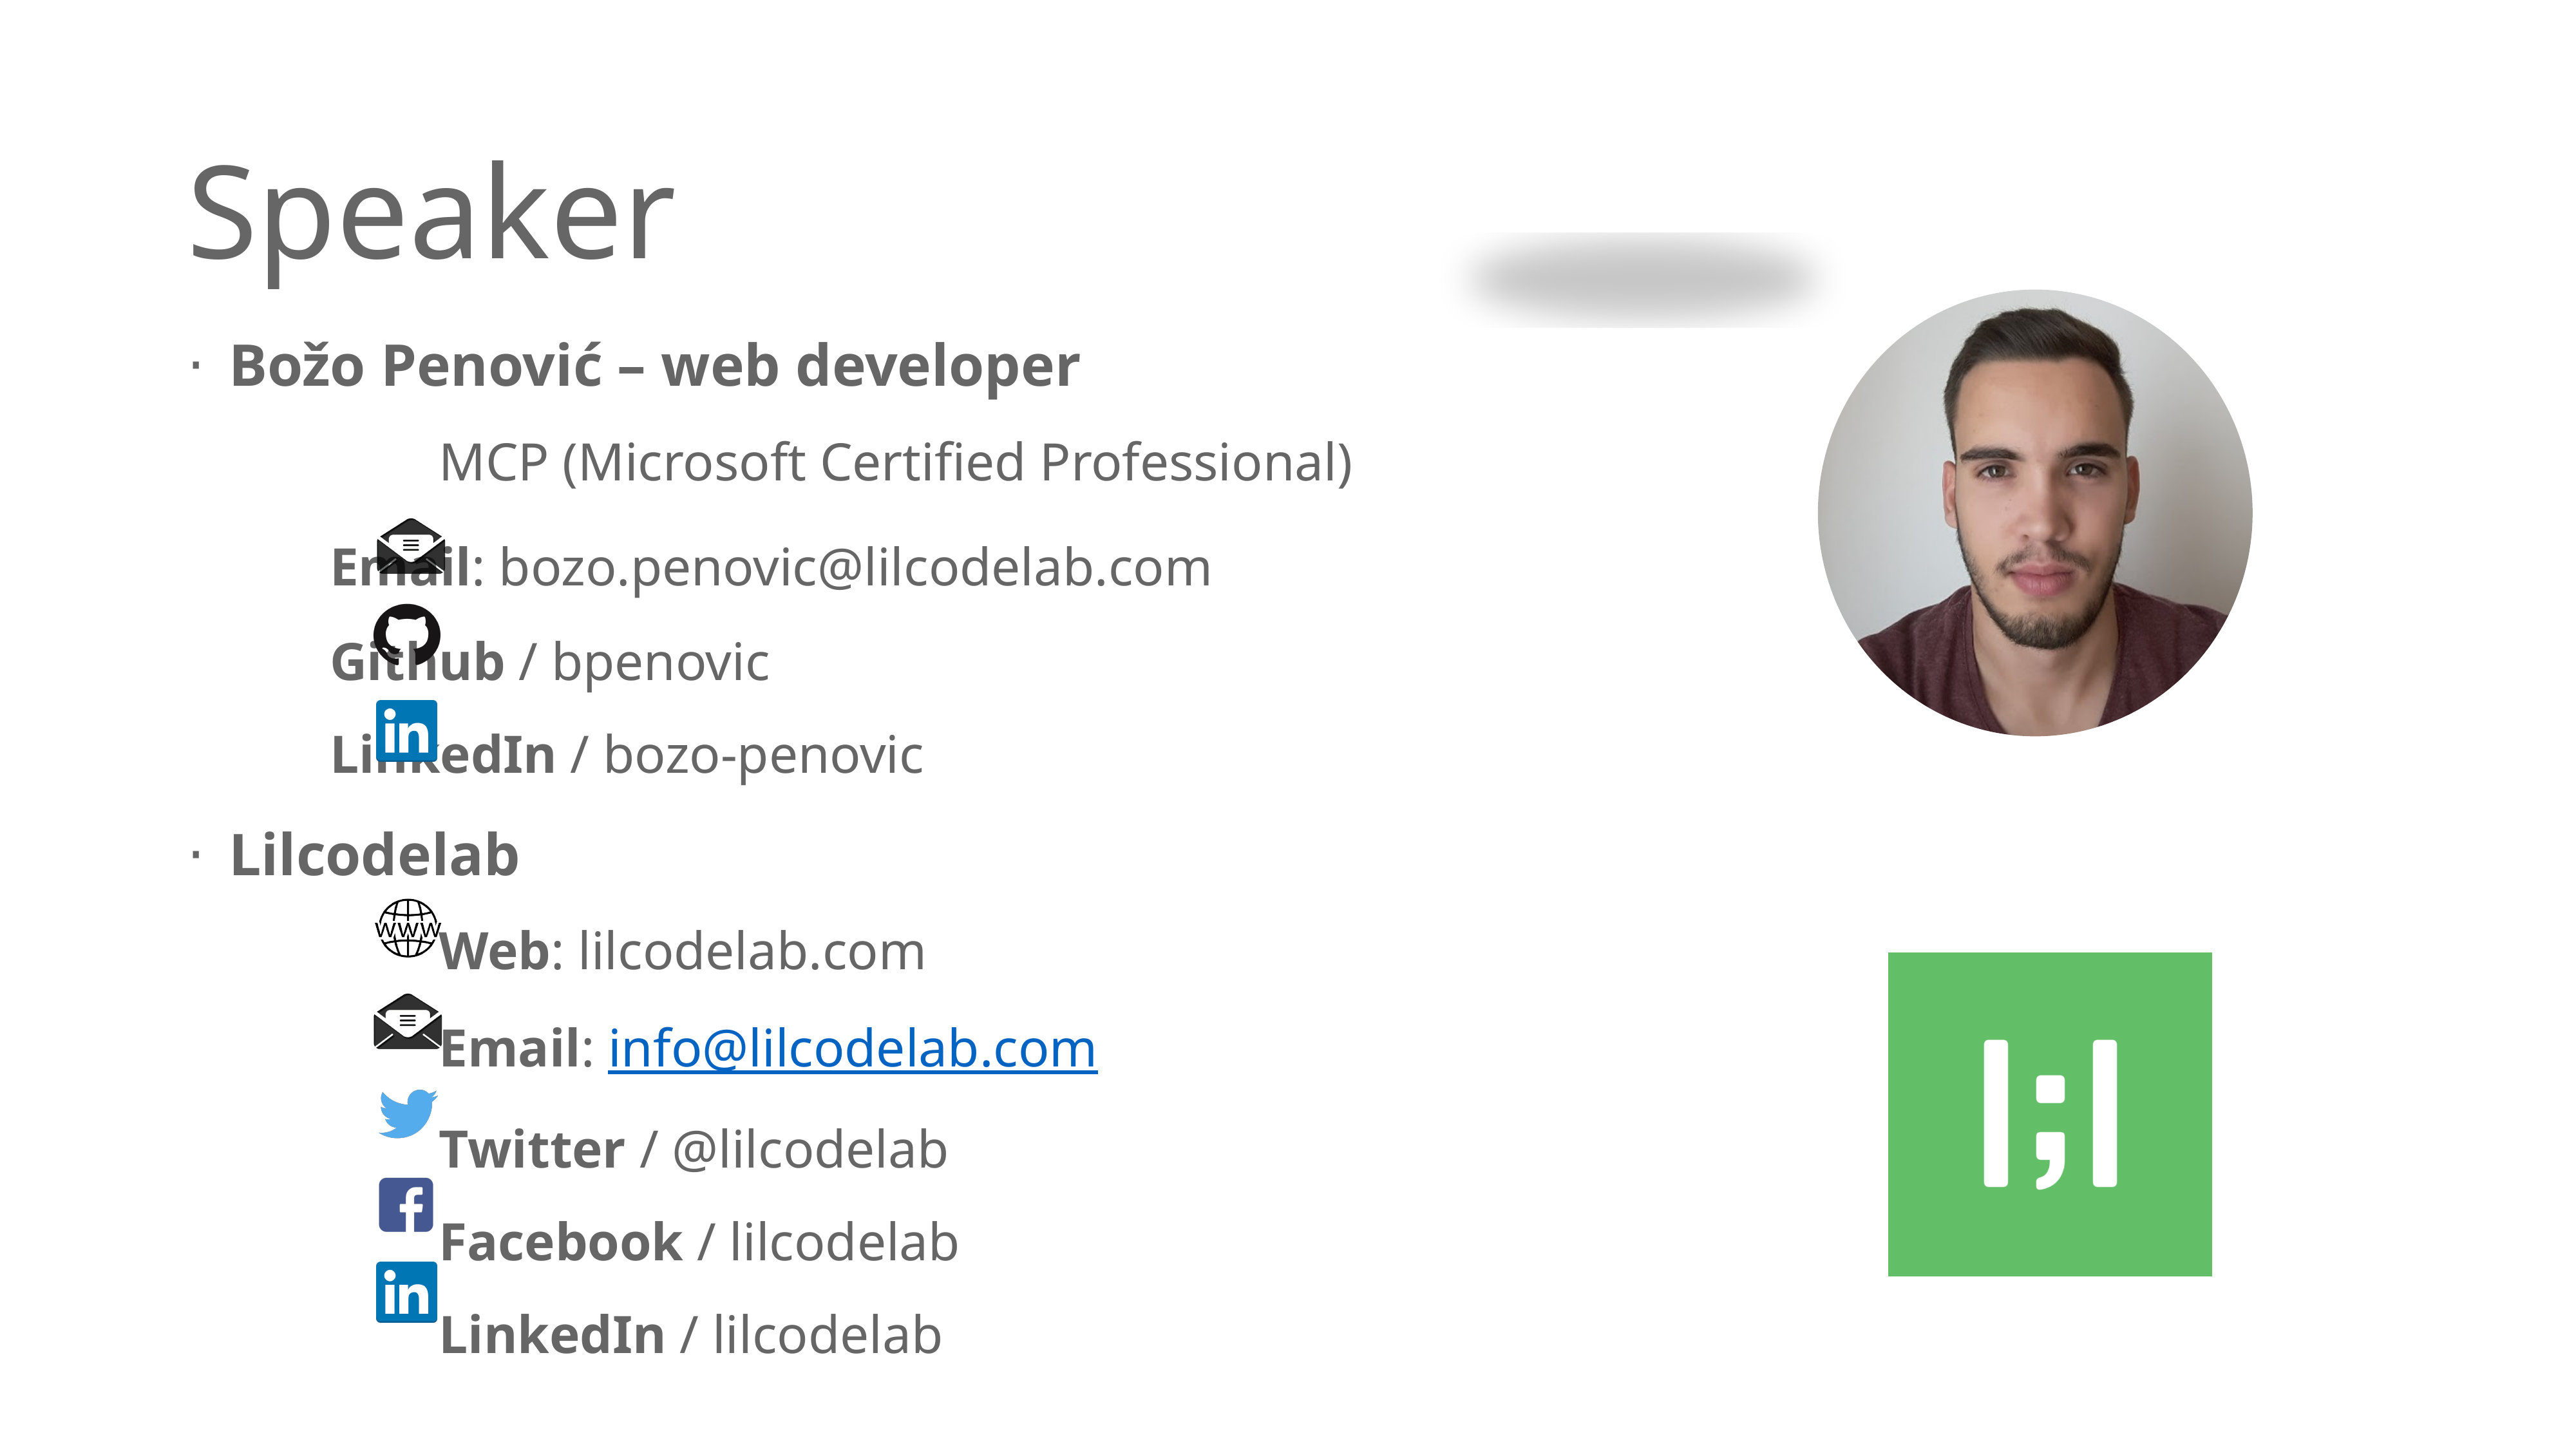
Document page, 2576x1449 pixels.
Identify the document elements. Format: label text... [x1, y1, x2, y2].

picture [370, 979, 446, 1056]
picture [399, 723, 428, 752]
title Speaker [177, 77, 2399, 289]
picture [364, 1070, 452, 1159]
list Božo Penović – web developer MCP (Microsoft Certified Professional) Email: bozo.penovic@lilcodelab.com Github / bpenovic LinkedIn / bozo-penovic Lilcodelab Web: lilcodelab.com Email: info@lilcodelab.com Twitter / @lilcodelab Facebook / lilcodelab LinkedIn / lilcodelab [177, 289, 2399, 1380]
picture [351, 583, 463, 688]
picture [386, 1285, 394, 1314]
picture [1888, 952, 2212, 1276]
picture [374, 895, 442, 962]
picture [384, 1270, 395, 1281]
picture [373, 504, 450, 580]
picture [384, 708, 395, 719]
picture [386, 724, 394, 752]
picture [364, 1162, 448, 1247]
picture [376, 759, 437, 762]
picture [1817, 289, 2253, 737]
picture [399, 1285, 428, 1314]
picture [376, 1320, 437, 1323]
